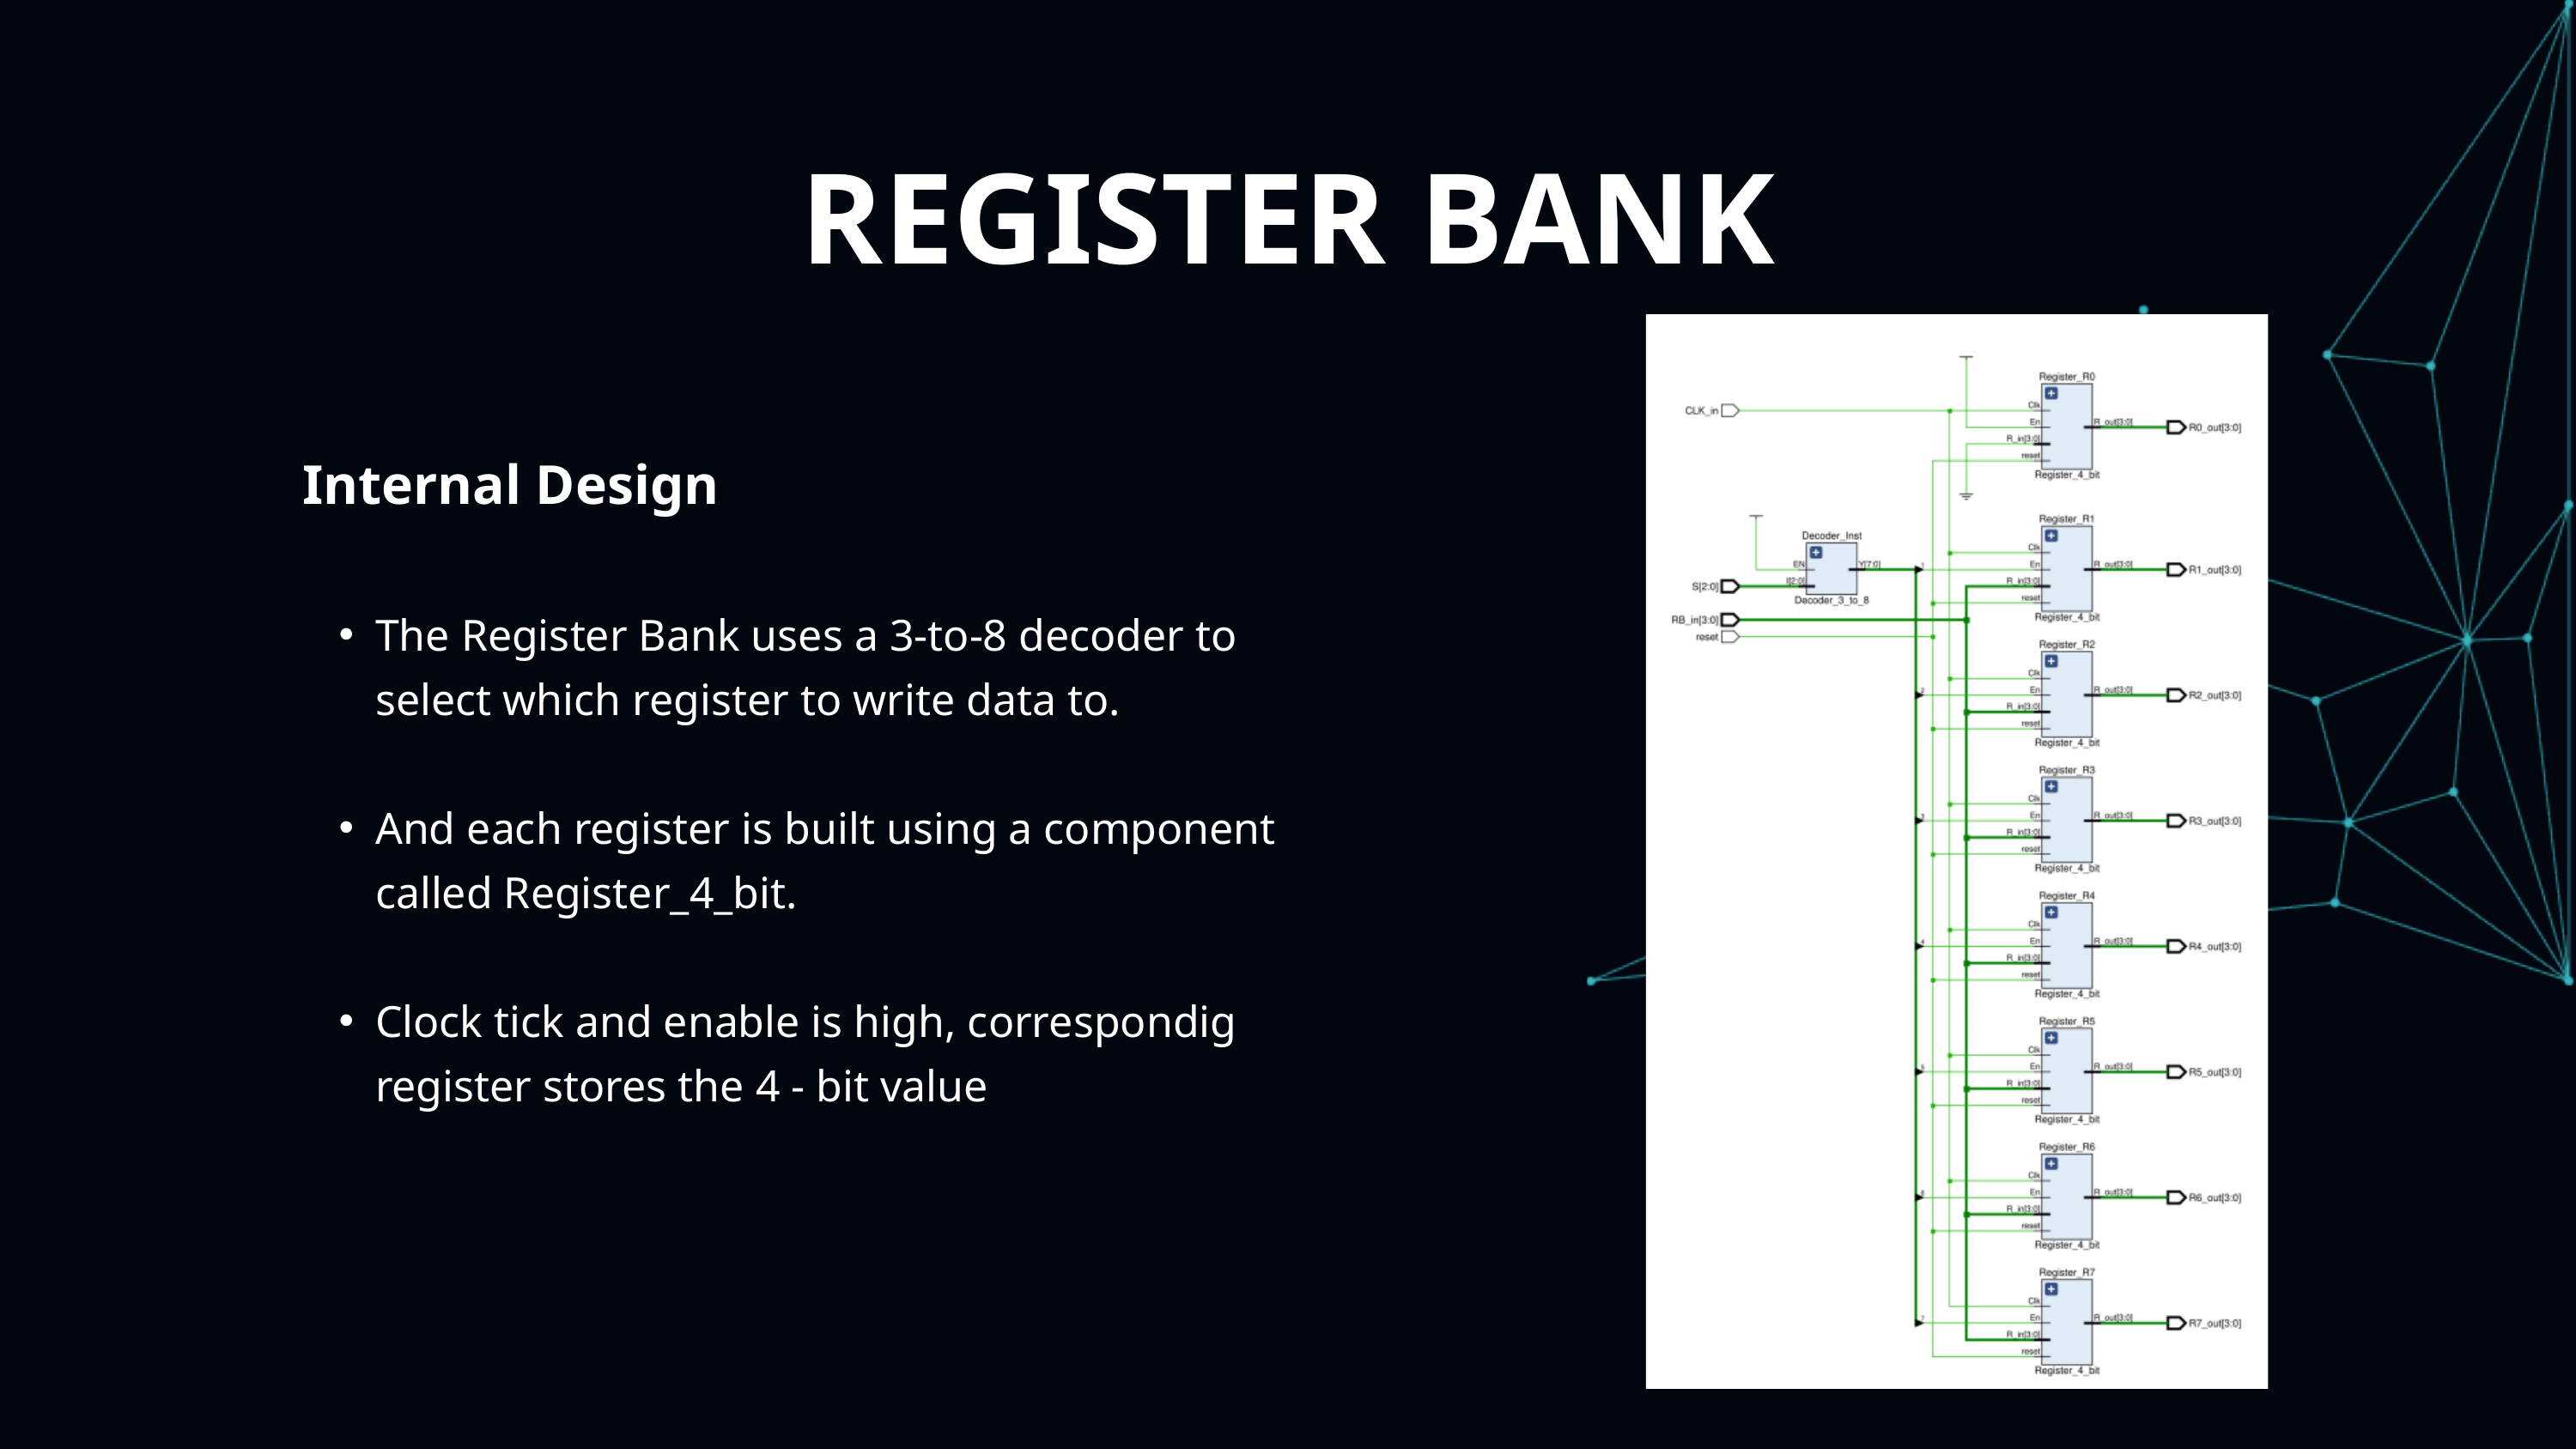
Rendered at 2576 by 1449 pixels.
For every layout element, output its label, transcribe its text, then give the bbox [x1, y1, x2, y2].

text_box REGISTER BANK [550, 163, 2026, 289]
text_box [1587, 0, 2576, 989]
text_box [1645, 314, 2269, 1390]
text_box Internal Design The Register Bank uses a 3-to-8 decoder to select which register to write data to. And each register is built using a component called Register_4_bit. Clock tick and enable is high, correspondig register stores the 4 - bit value [302, 433, 1335, 1240]
